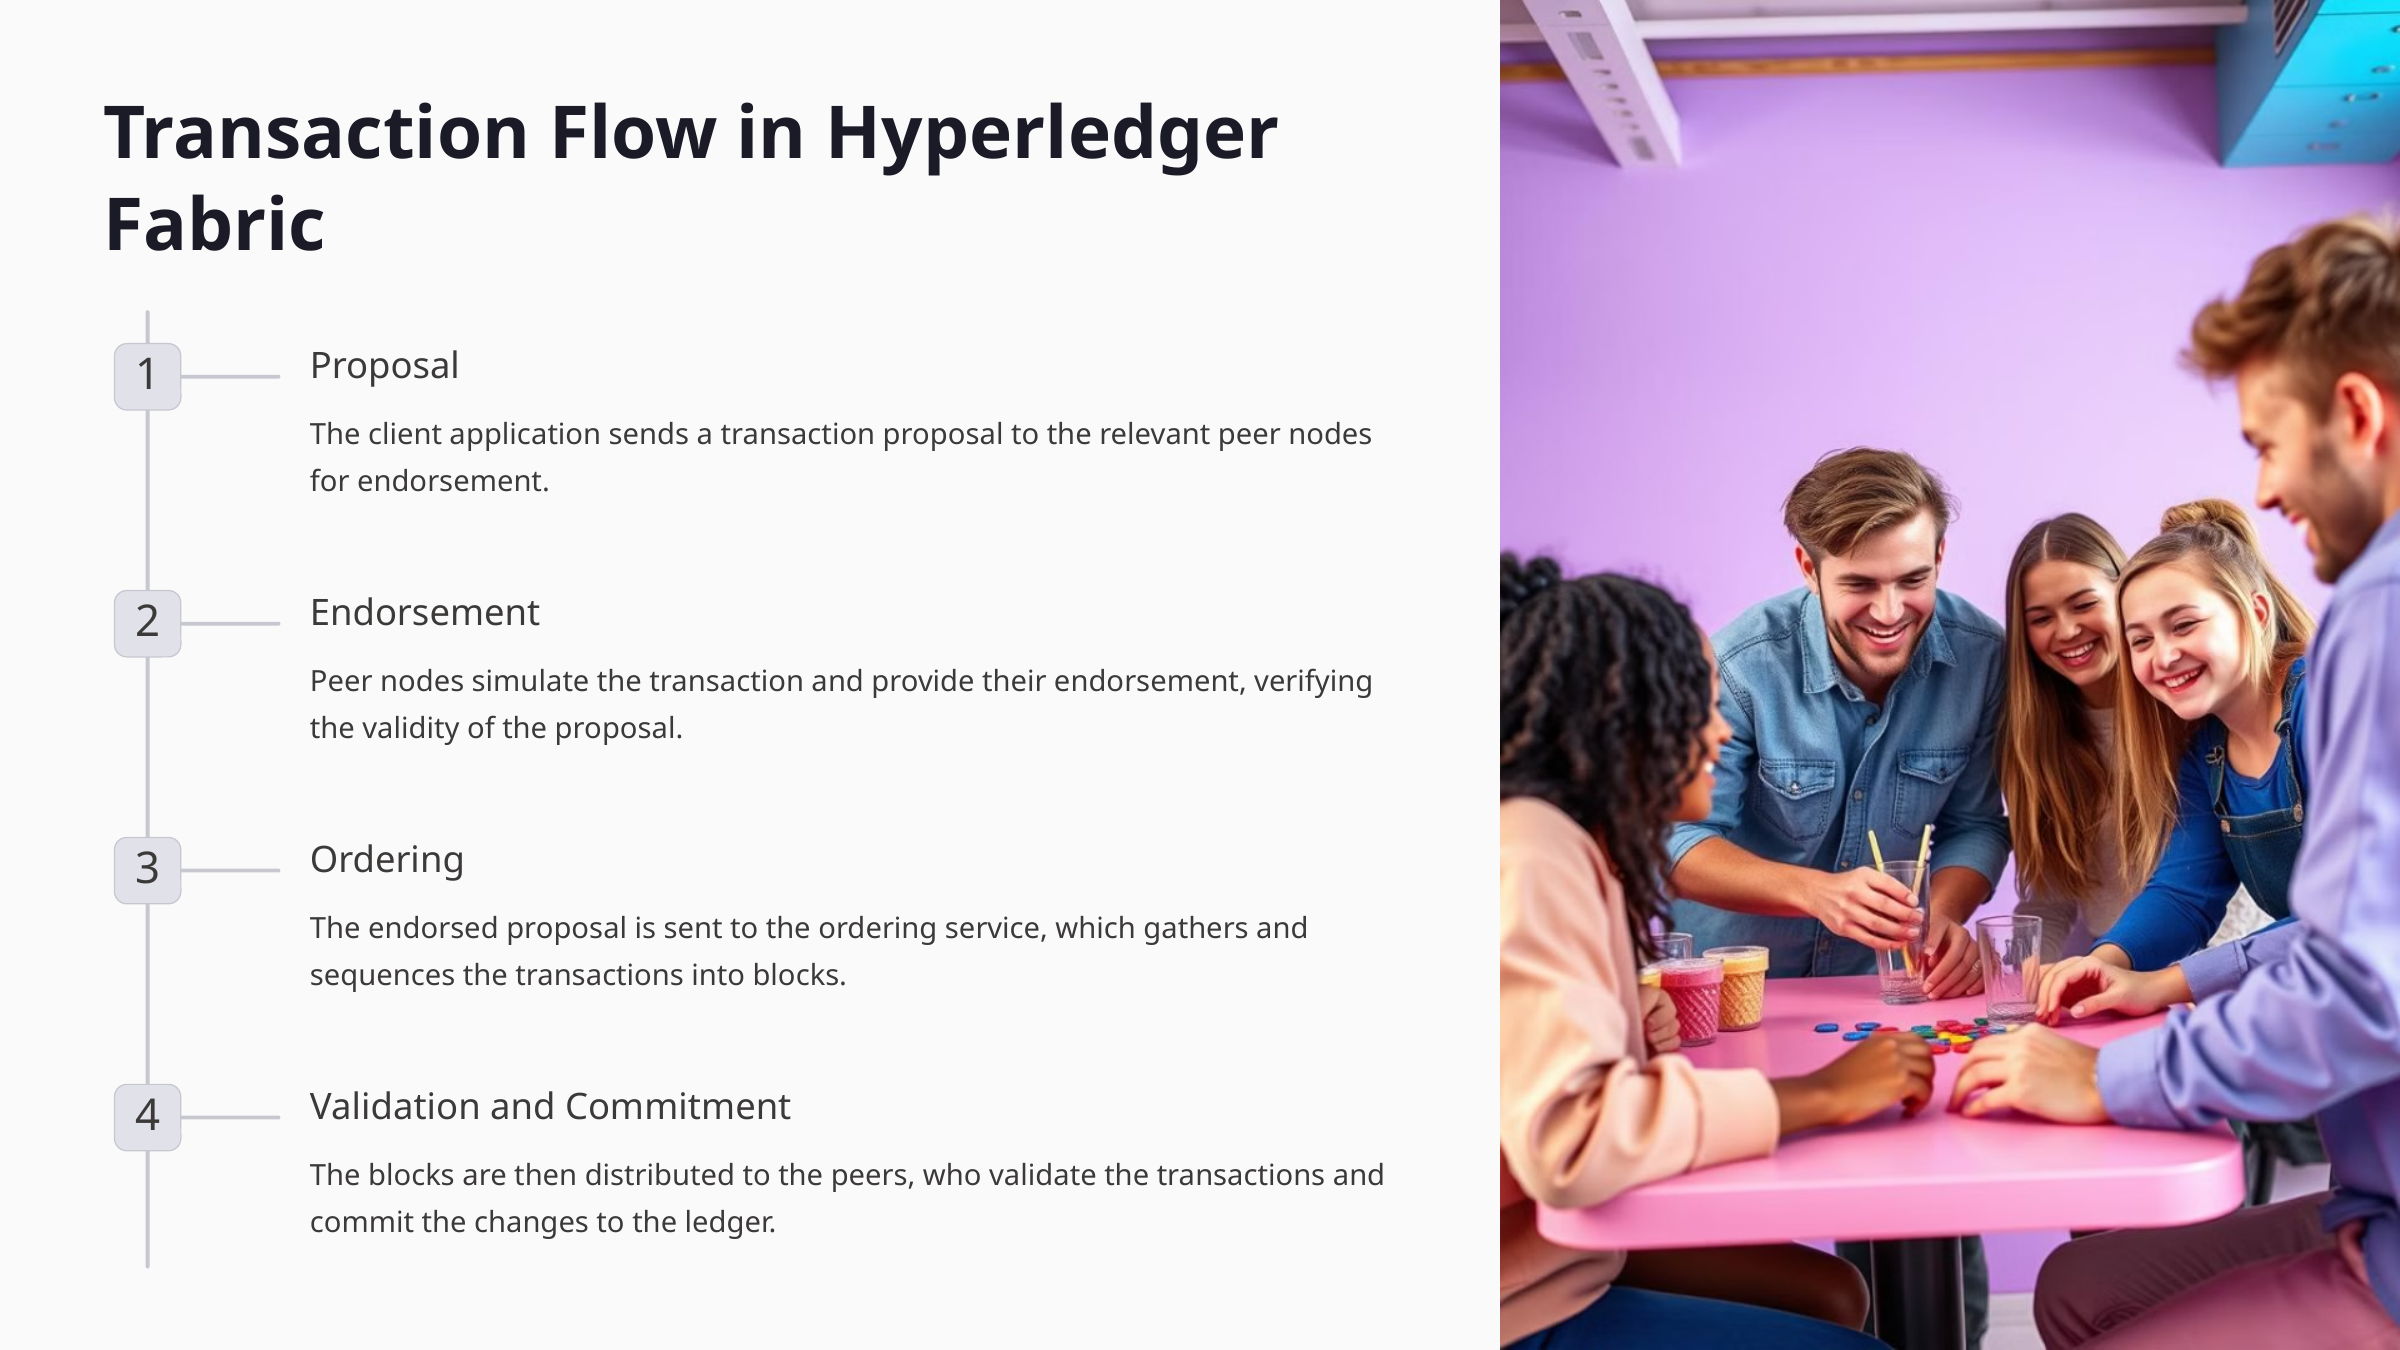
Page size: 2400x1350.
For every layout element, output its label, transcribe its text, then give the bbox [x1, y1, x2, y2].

text_box The endorsed proposal is sent to the ordering service, which gathers and sequences the transactions into blocks. [310, 897, 1397, 992]
text_box 1 [138, 354, 158, 399]
text_box The client application sends a transaction proposal to the relevant peer nodes for endorsement. [310, 403, 1397, 499]
text_box [145, 657, 150, 837]
text_box [114, 343, 181, 411]
text_box [181, 374, 281, 379]
text_box Peer nodes simulate the transaction and provide their endorsement, verifying the validity of the proposal. [310, 650, 1397, 746]
text_box [114, 1084, 181, 1151]
text_box [114, 837, 181, 904]
text_box Endorsement [310, 586, 680, 633]
text_box Proposal [310, 339, 680, 386]
text_box [145, 904, 150, 1084]
text_box [181, 621, 281, 626]
text_box [181, 868, 281, 873]
text_box [145, 310, 150, 343]
picture [1499, 0, 2400, 1350]
text_box 4 [135, 1095, 160, 1140]
text_box Ordering [310, 833, 680, 880]
text_box [145, 1151, 150, 1269]
text_box Transaction Flow in Hyperledger Fabric [103, 81, 1397, 266]
text_box [181, 1115, 281, 1120]
text_box The blocks are then distributed to the peers, who validate the transactions and commit the changes to the ledger. [310, 1144, 1397, 1239]
text_box [114, 590, 181, 657]
text_box 3 [135, 848, 160, 893]
text_box Validation and Commitment [310, 1080, 787, 1127]
text_box 2 [136, 601, 160, 646]
text_box [145, 410, 150, 590]
